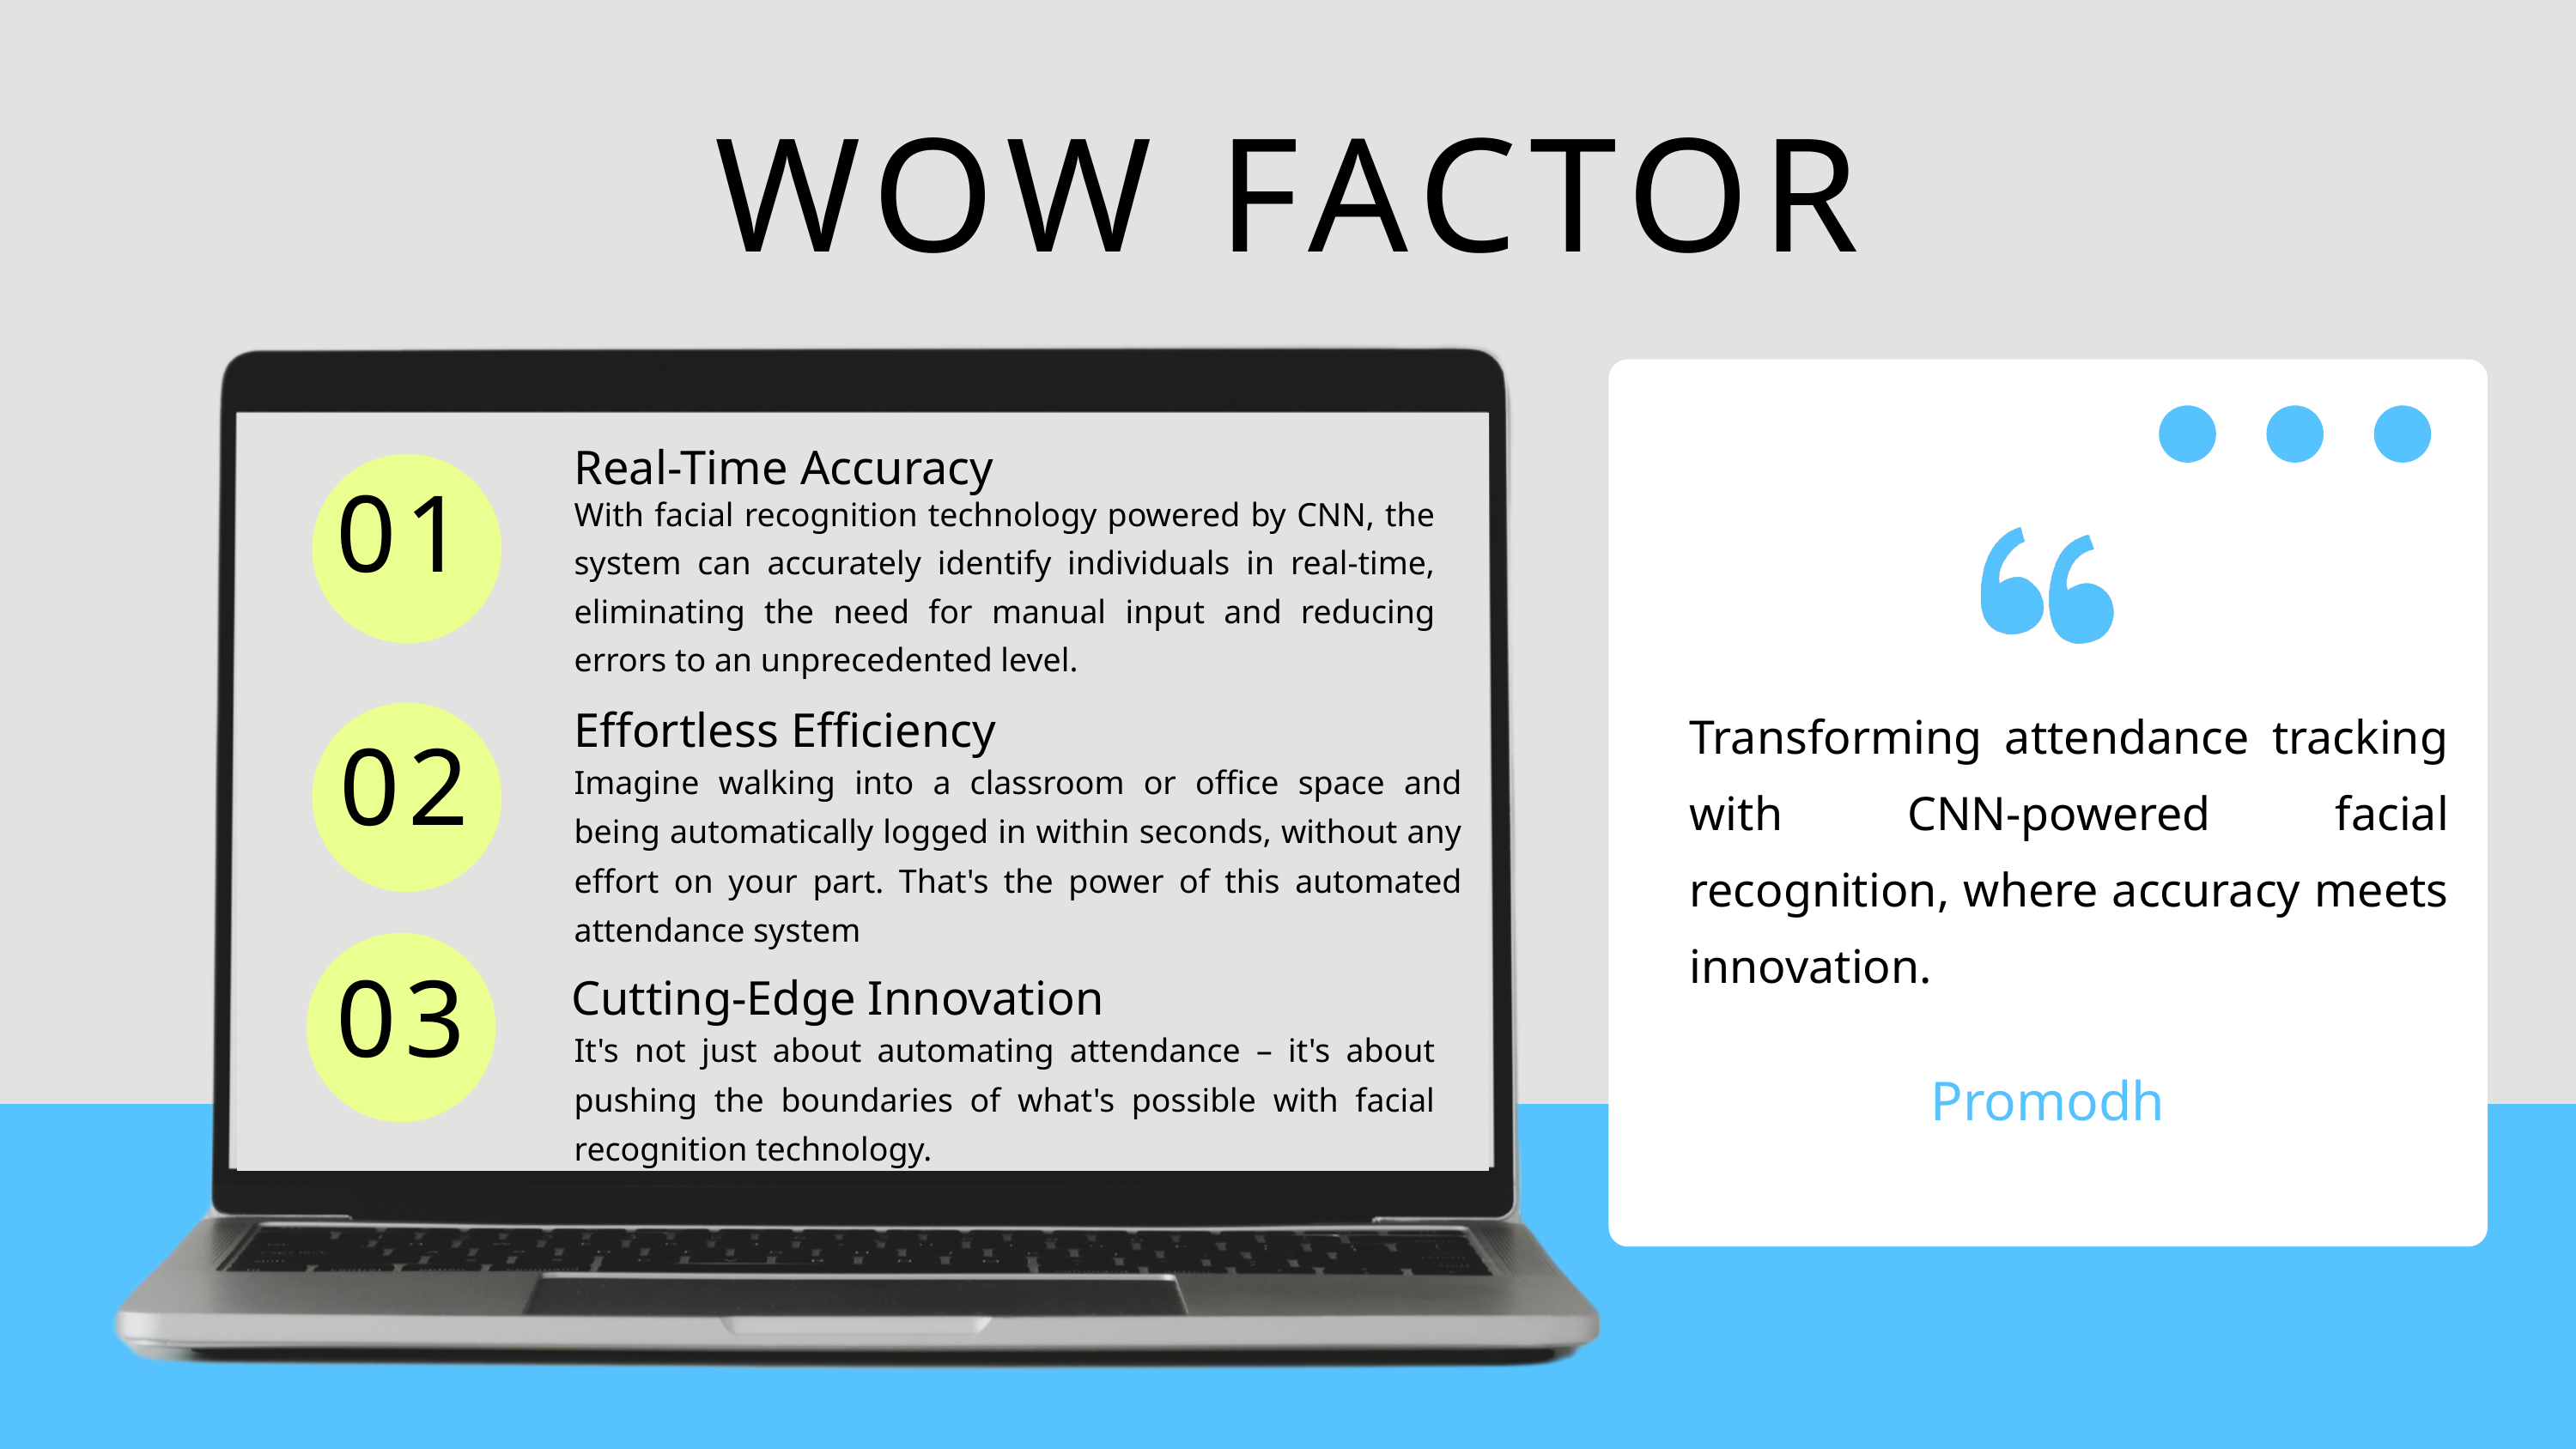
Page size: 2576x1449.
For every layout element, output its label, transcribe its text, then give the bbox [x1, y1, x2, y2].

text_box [2158, 405, 2432, 464]
text_box [0, 254, 1783, 1100]
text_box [306, 932, 496, 1123]
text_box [0, 1104, 2576, 1449]
text_box WOW FACTOR [144, 112, 2432, 283]
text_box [312, 702, 502, 893]
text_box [1608, 359, 2488, 1247]
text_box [312, 453, 502, 644]
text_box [236, 412, 1490, 1171]
